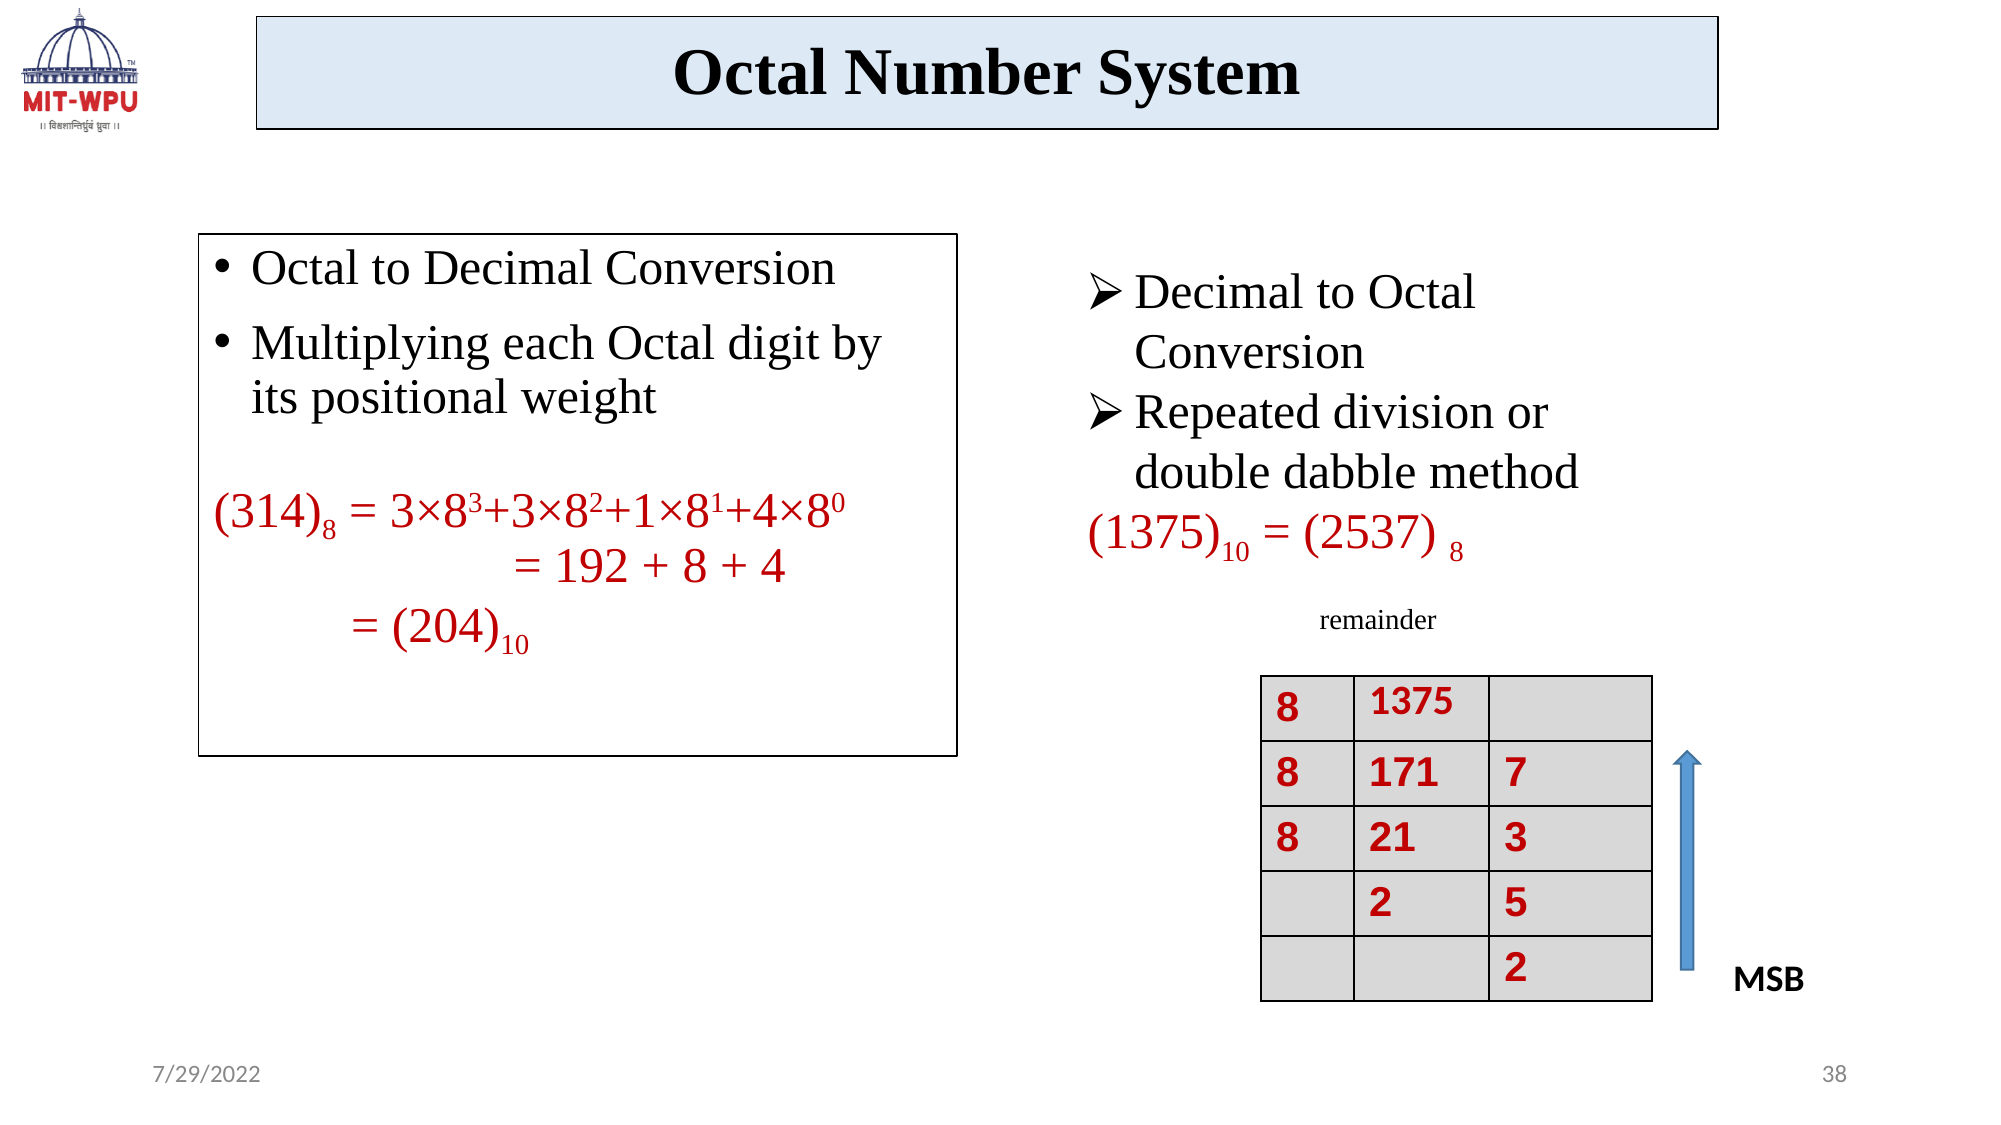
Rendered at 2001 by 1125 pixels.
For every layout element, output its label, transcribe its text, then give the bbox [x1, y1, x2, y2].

text_box MSB [1718, 946, 1843, 1007]
table_header 8 [1262, 677, 1353, 740]
table_cell [1355, 937, 1488, 1000]
list Octal to Decimal Conversion Multiplying each Octal digit by its positional weight (314)8 = 3×83+3×82+1×81+4×80 = 192 + 8 + 4 = (204)10 [198, 233, 958, 757]
table_cell 7 [1490, 742, 1651, 805]
table_cell [1262, 937, 1353, 1000]
table_header 1375 [1355, 677, 1488, 740]
table_cell 21 [1355, 807, 1488, 870]
table_cell 171 [1355, 742, 1488, 805]
table_cell 3 [1490, 807, 1651, 870]
table_cell 5 [1490, 872, 1651, 935]
table_cell 2 [1355, 872, 1488, 935]
table_cell 8 [1262, 807, 1353, 870]
text_box Decimal to Octal Conversion Repeated division or double dabble method (1375)10 = (2537) 8 remainder [1072, 251, 1700, 780]
table_cell 2 [1490, 937, 1651, 1000]
table_cell 8 [1262, 742, 1353, 805]
picture [21, 8, 153, 133]
table_cell [1262, 872, 1353, 935]
slide_number ‹#› [1412, 1042, 1863, 1103]
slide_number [137, 1042, 588, 1103]
table_header [1490, 677, 1651, 740]
title Octal Number System [256, 16, 1719, 130]
text_box [1674, 751, 1700, 970]
